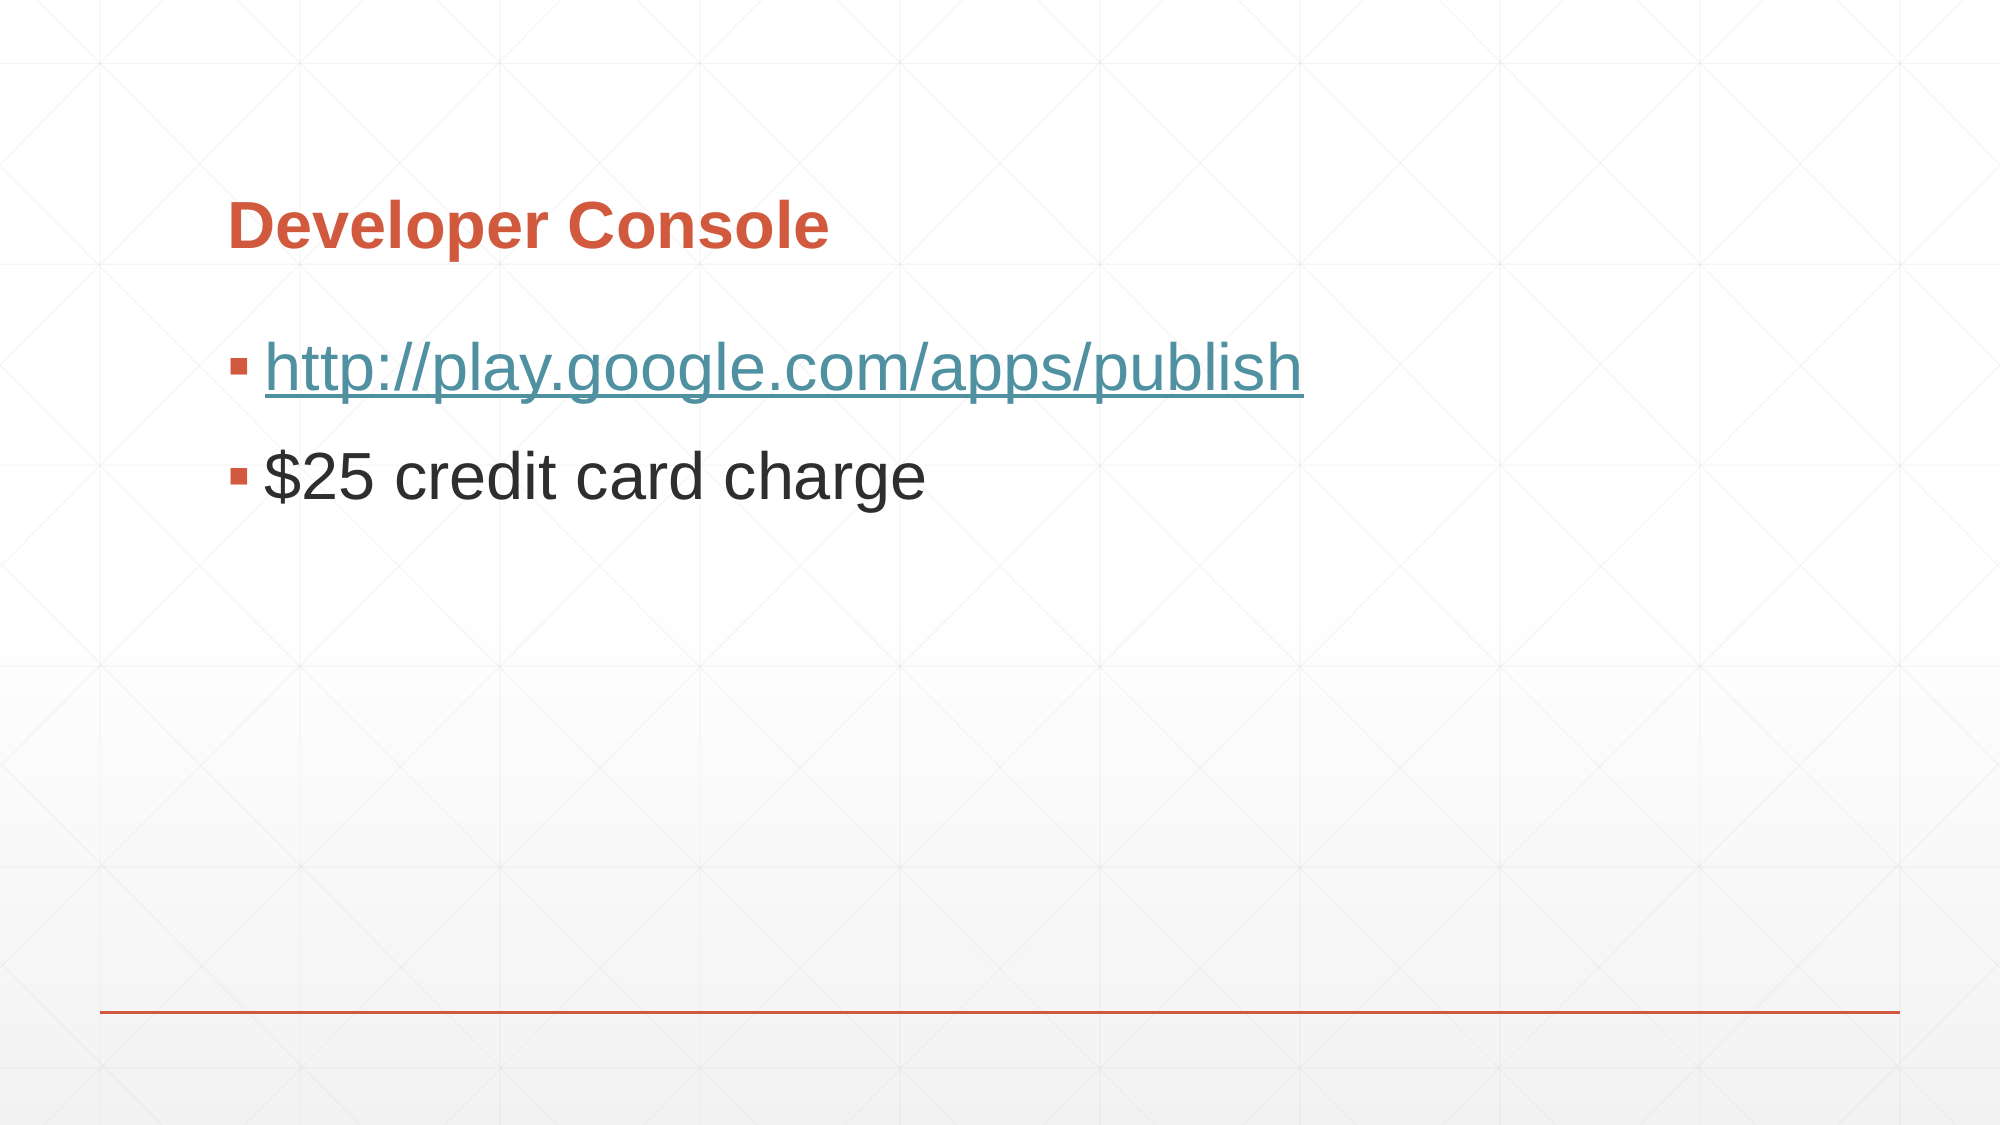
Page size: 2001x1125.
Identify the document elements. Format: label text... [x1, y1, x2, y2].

list http://play.google.com/apps/publish $25 credit card charge [212, 324, 1788, 950]
title Developer Console [212, 82, 1788, 271]
